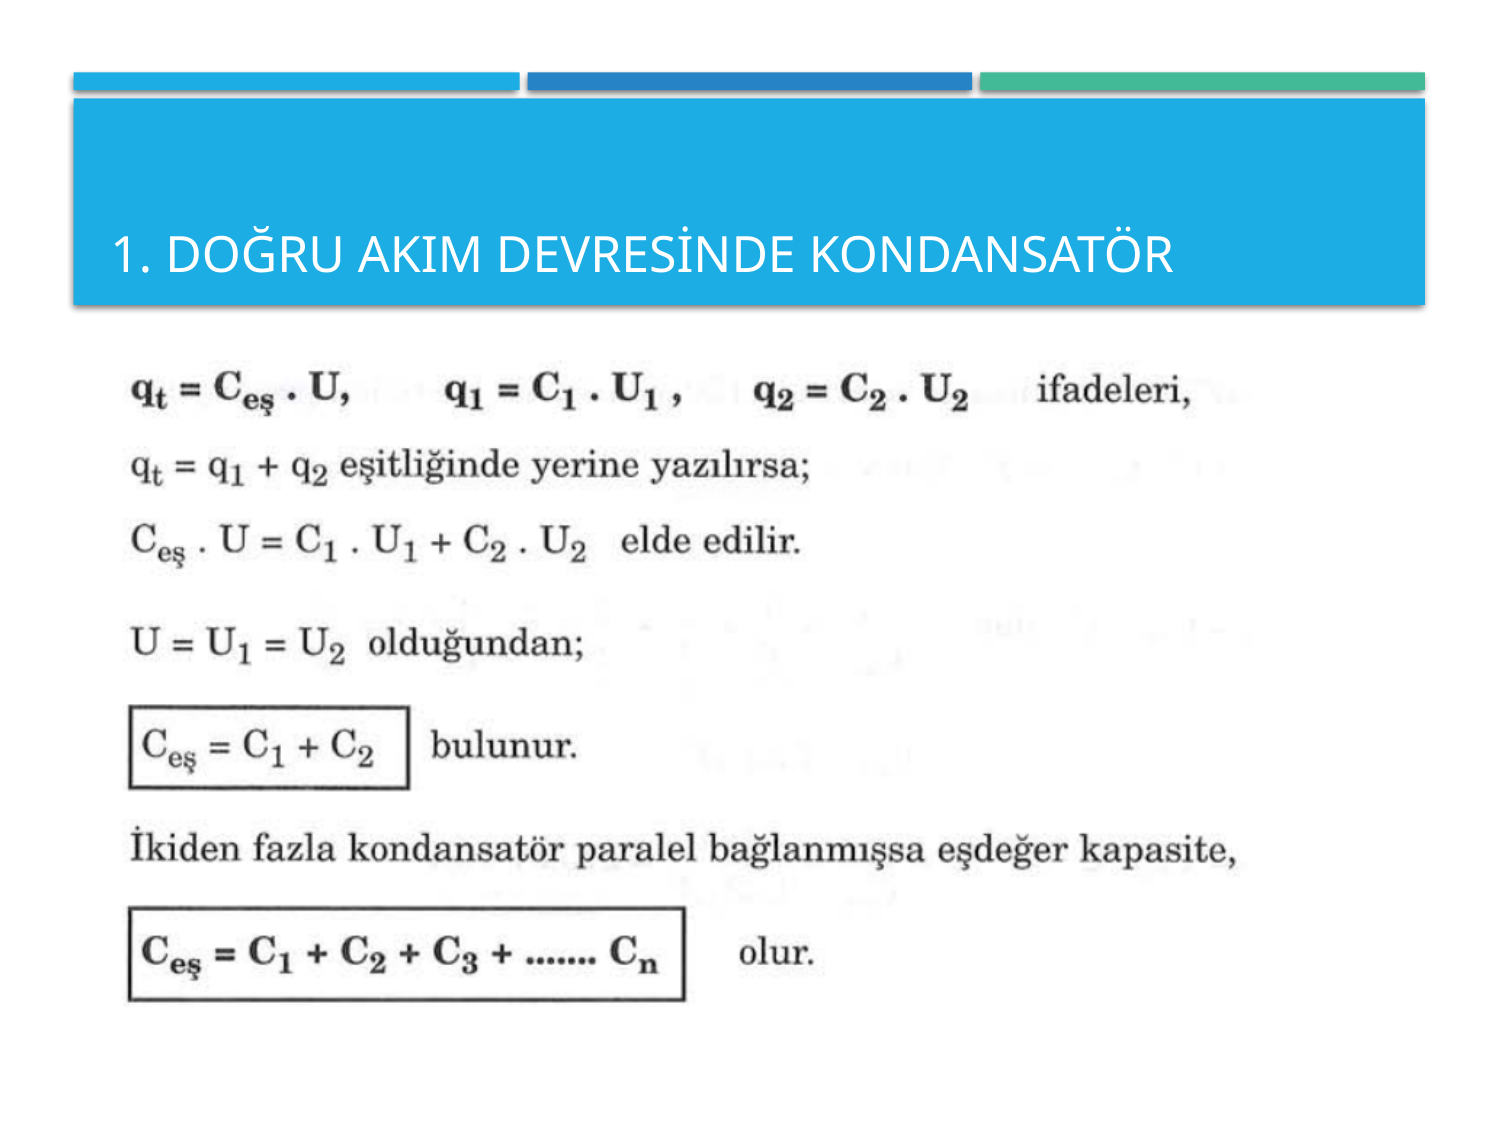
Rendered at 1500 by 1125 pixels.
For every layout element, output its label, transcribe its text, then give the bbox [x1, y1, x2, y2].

picture [94, 348, 1253, 1013]
title 1. DOĞRU AKIM DEVRESİNDE KONDANSATÖR [95, 112, 1406, 291]
